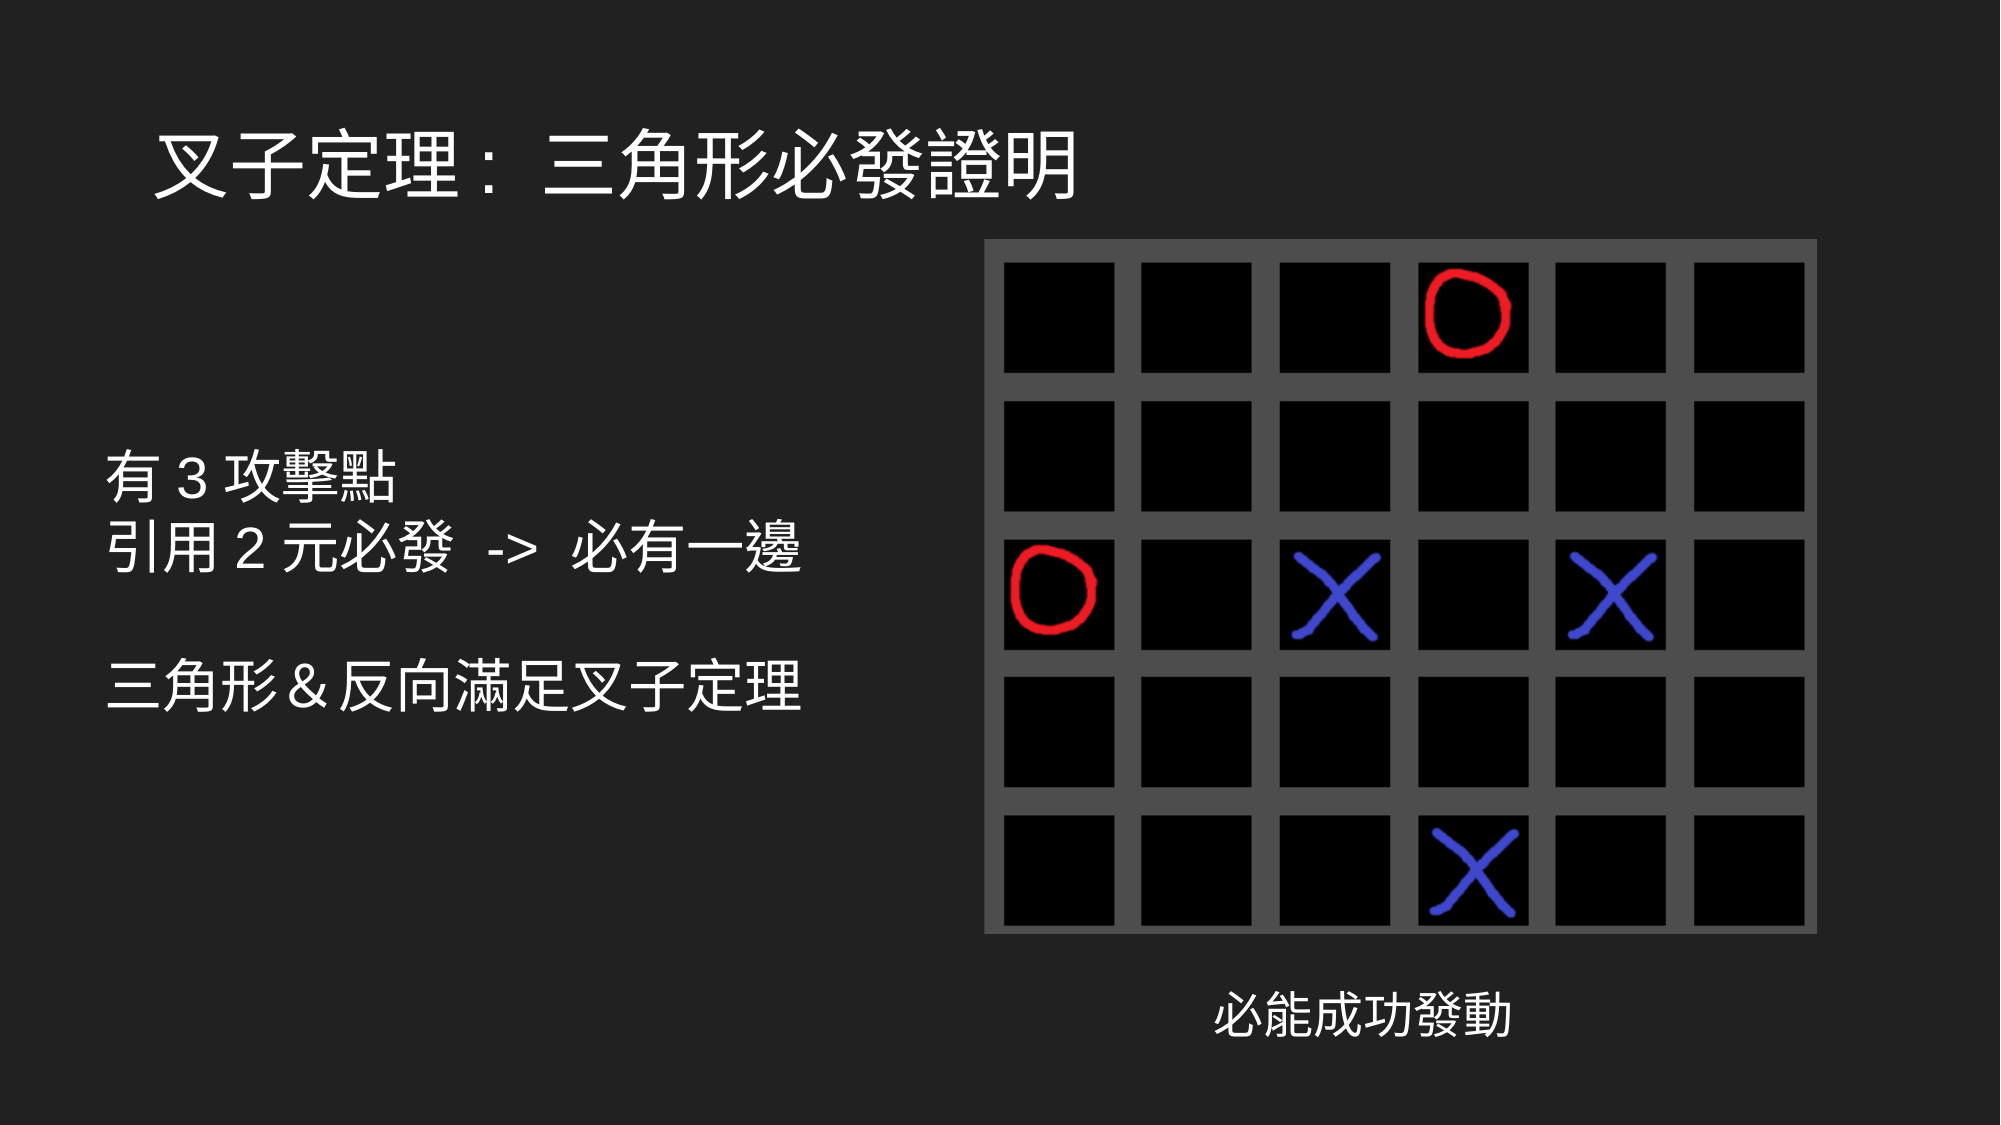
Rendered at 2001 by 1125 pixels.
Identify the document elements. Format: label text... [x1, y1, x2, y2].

list 必能成功發動 [1198, 966, 1700, 1125]
text_box 有3攻擊點 引用2元必發 -> 必有一邊 三角形＆反向滿足叉子定理 [89, 424, 978, 735]
picture [983, 239, 1818, 934]
title 叉子定理: 三角形必發證明 [137, 59, 1863, 278]
